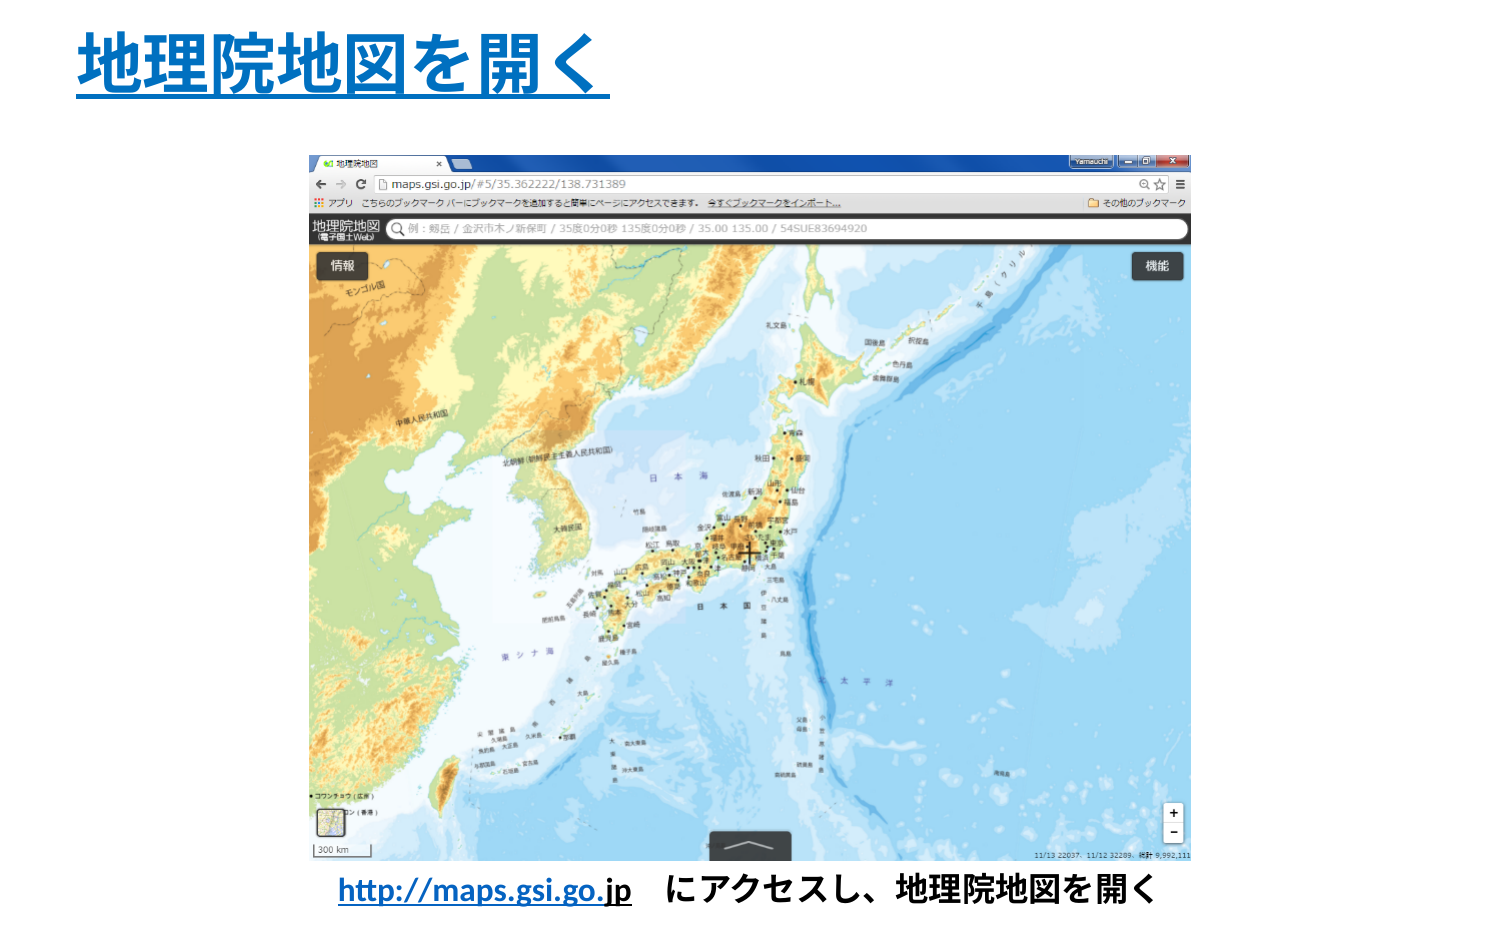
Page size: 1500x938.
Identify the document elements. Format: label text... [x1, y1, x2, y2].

title 地理院地図を開く [60, 25, 1355, 109]
picture [309, 155, 1191, 861]
text_box http://maps.gsi.go.jp にアクセスし、地理院地図を開く [323, 861, 1177, 916]
